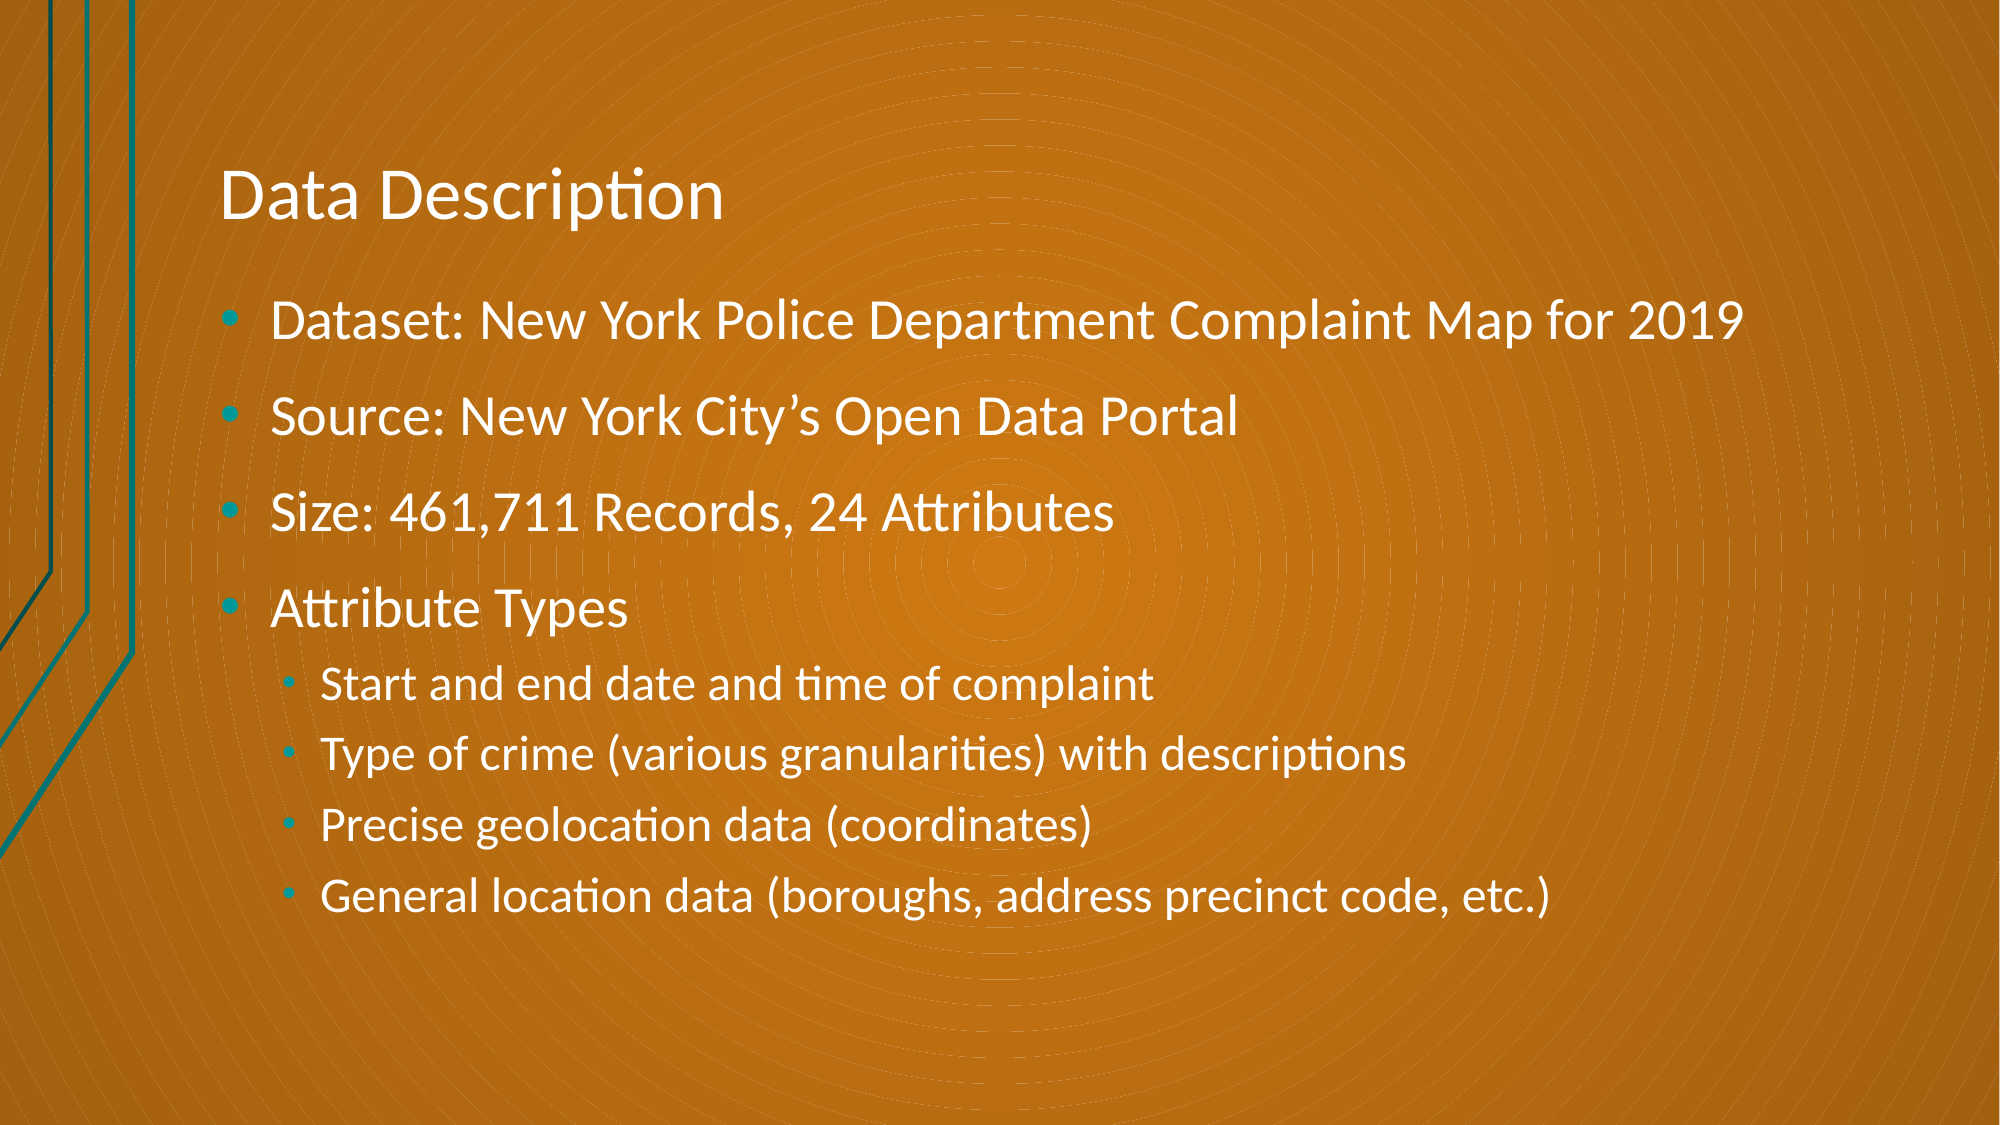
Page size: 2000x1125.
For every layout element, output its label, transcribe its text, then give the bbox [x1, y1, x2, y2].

title Data Description [199, 45, 1900, 246]
list Dataset: New York Police Department Complaint Map for 2019 Source: New York City’s Open Data Portal Size: 461,711 Records, 24 Attributes Attribute Types Start and end date and time of complaint Type of crime (various granularities) with descriptions Precise geolocation data (coordinates) General location data (boroughs, address precinct code, etc.) [199, 279, 1900, 1012]
